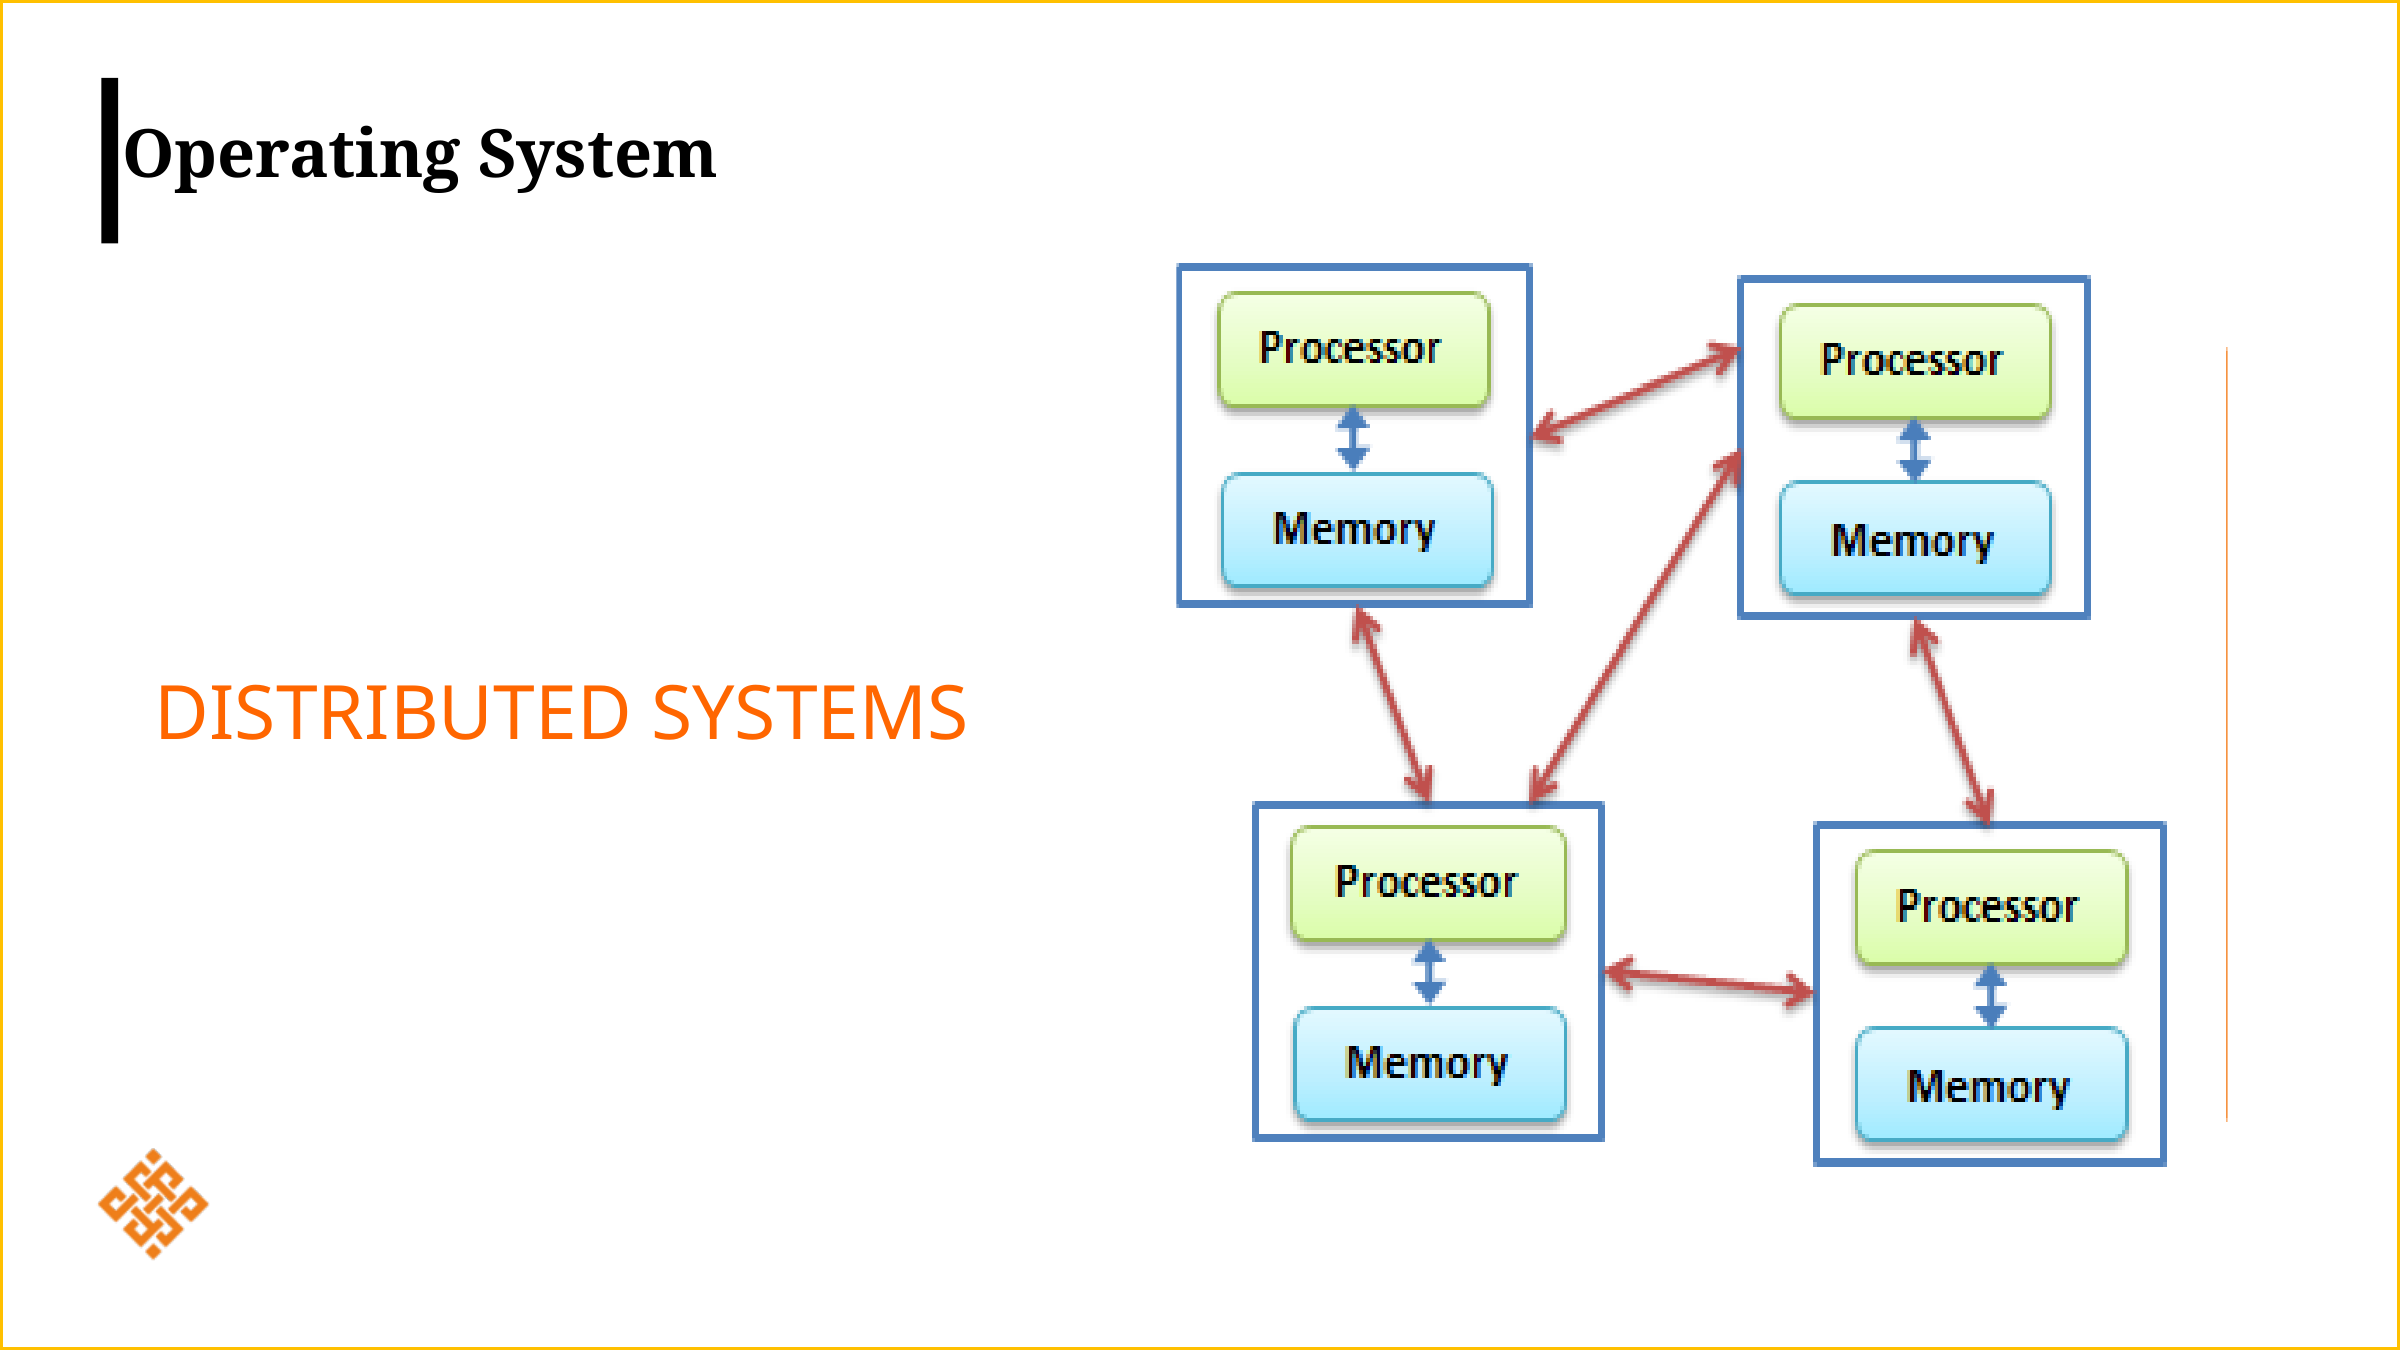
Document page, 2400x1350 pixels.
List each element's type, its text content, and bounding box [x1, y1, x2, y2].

text_box Distributed Systems [136, 615, 1094, 804]
picture [1176, 202, 2228, 1167]
picture [75, 1058, 235, 1350]
text_box Operating System [101, 103, 740, 269]
